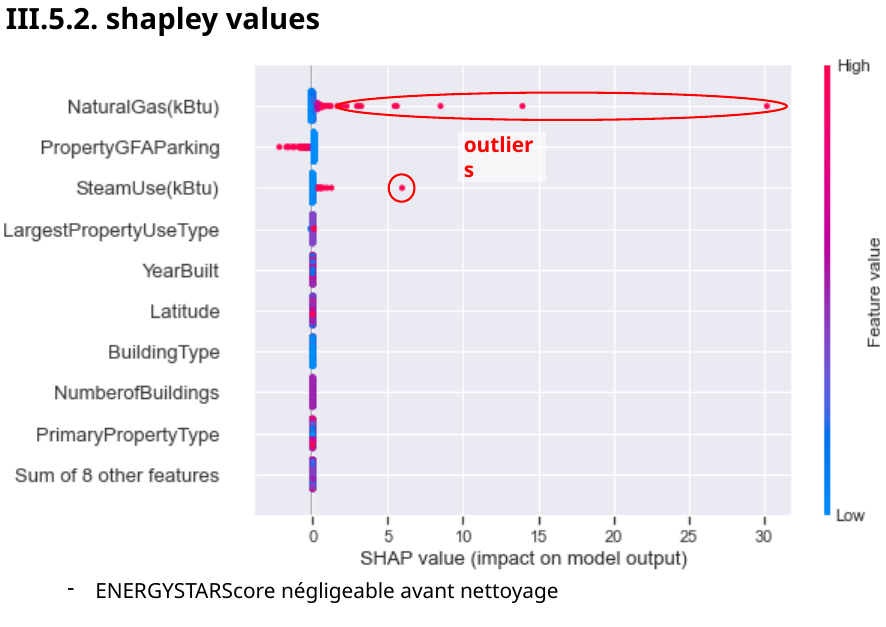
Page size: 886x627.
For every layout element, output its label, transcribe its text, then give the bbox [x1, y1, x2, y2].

picture [0, 52, 886, 574]
text_box III.5.2. shapley values [0, 0, 728, 35]
text_box ENERGYSTARScore négligeable avant nettoyage [61, 578, 859, 604]
